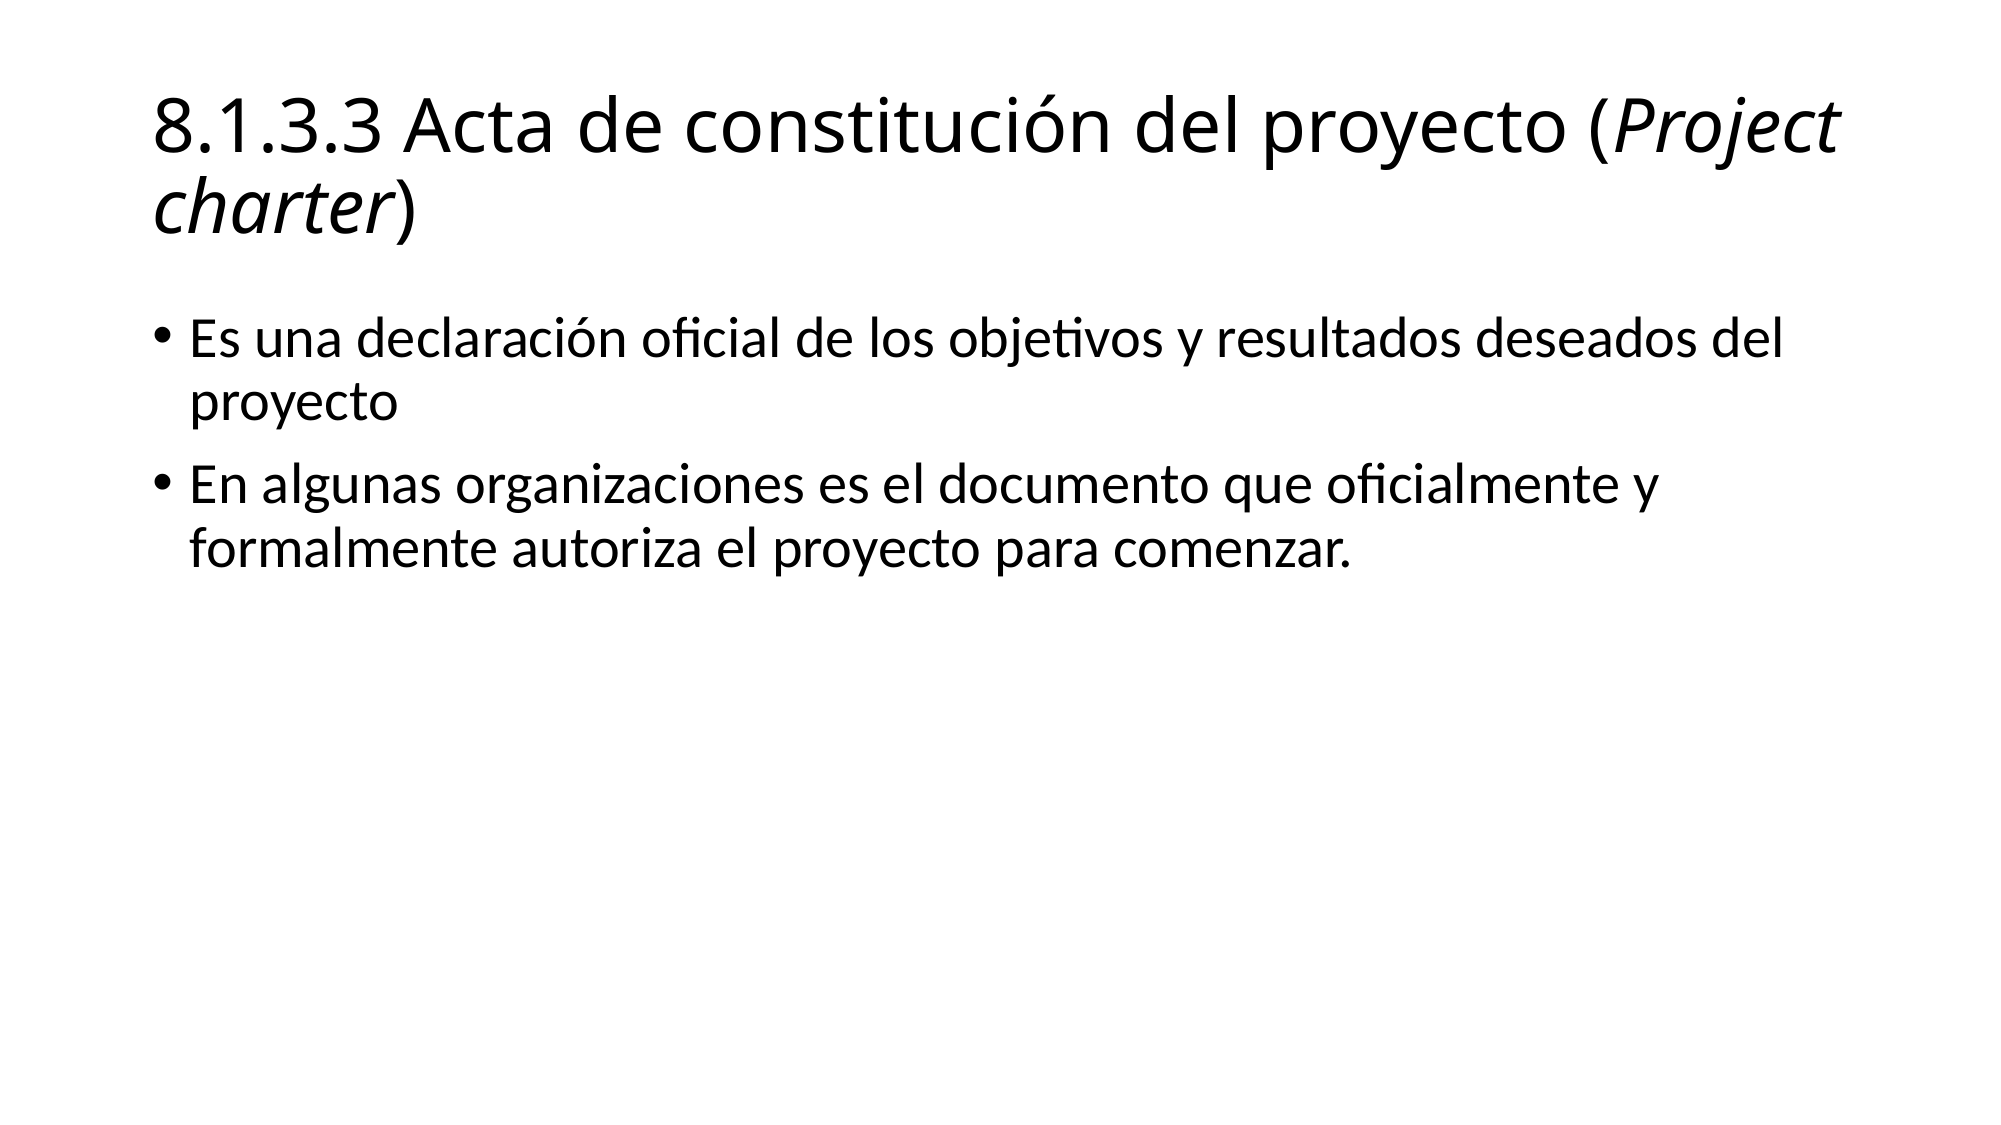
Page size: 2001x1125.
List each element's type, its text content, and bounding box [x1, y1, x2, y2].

title 8.1.3.3 Acta de constitución del proyecto (Project charter) [137, 59, 1863, 278]
list Es una declaración oficial de los objetivos y resultados deseados del proyecto En algunas organizaciones es el documento que oficialmente y formalmente autoriza el proyecto para comenzar. [137, 299, 1863, 1014]
